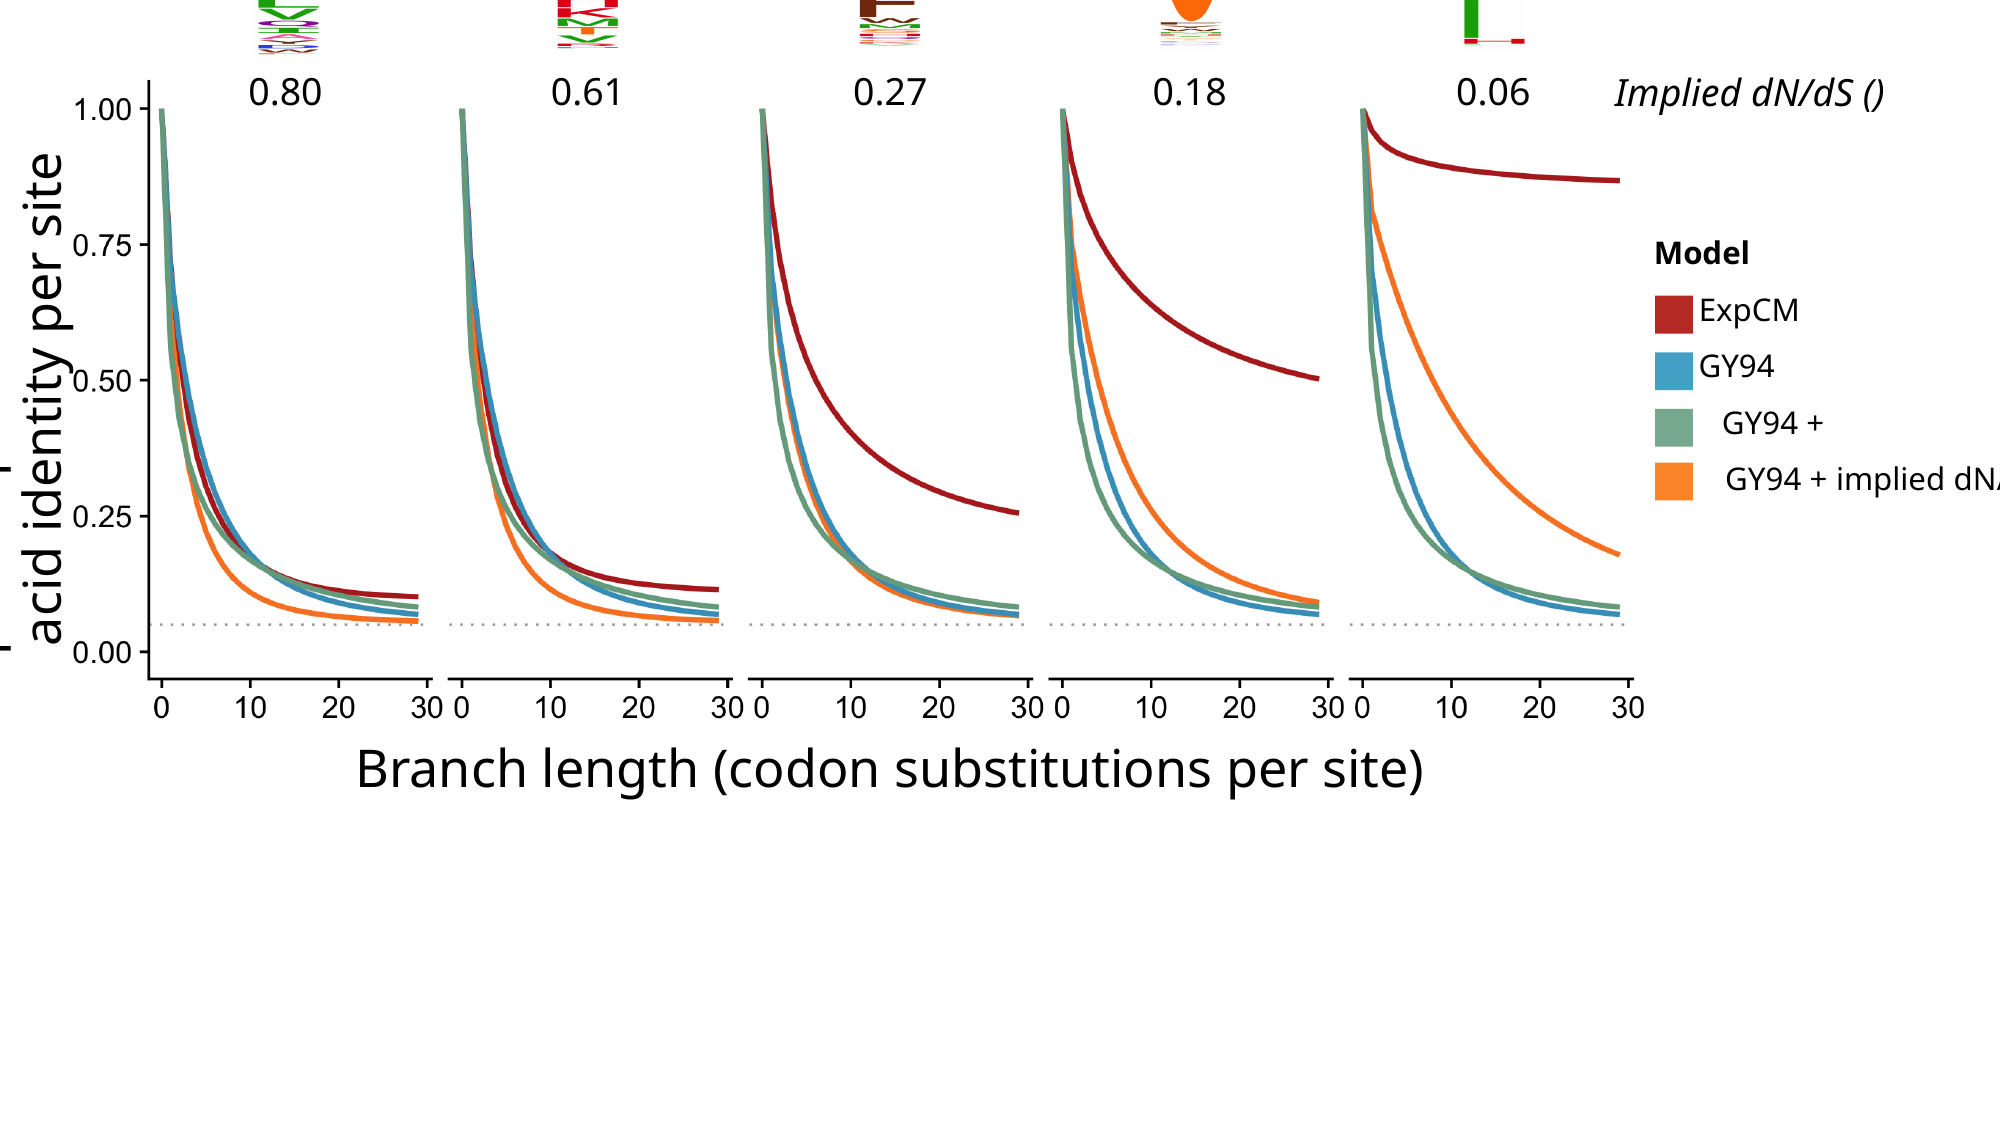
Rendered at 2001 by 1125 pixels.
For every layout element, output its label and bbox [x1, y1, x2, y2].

text_box [0, 0, 2000, 807]
